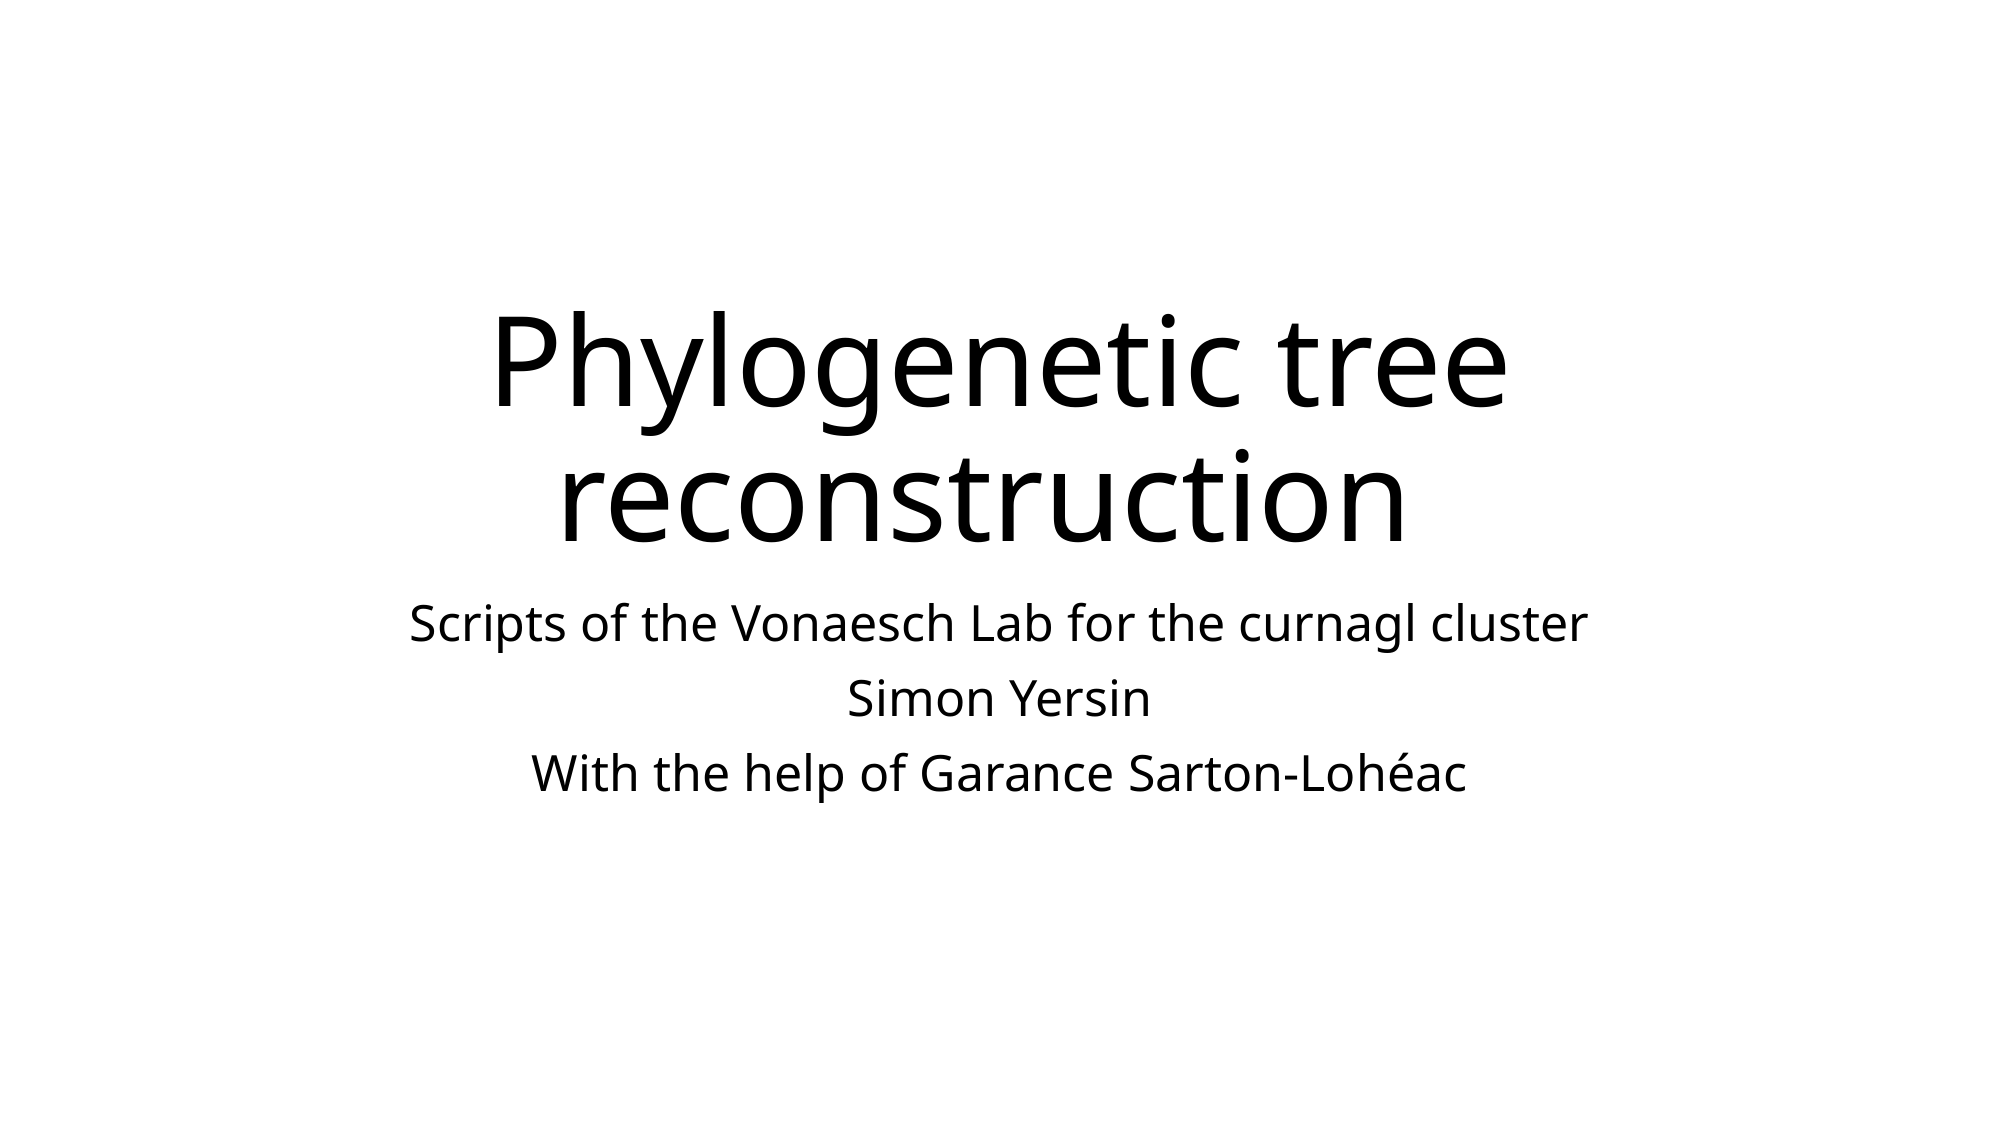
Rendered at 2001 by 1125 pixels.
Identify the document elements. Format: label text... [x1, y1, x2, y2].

subtitle Scripts of the Vonaesch Lab for the curnagl cluster Simon Yersin With the help of Garance Sarton-Lohéac [249, 590, 1750, 863]
title Phylogenetic tree reconstruction [249, 184, 1750, 576]
